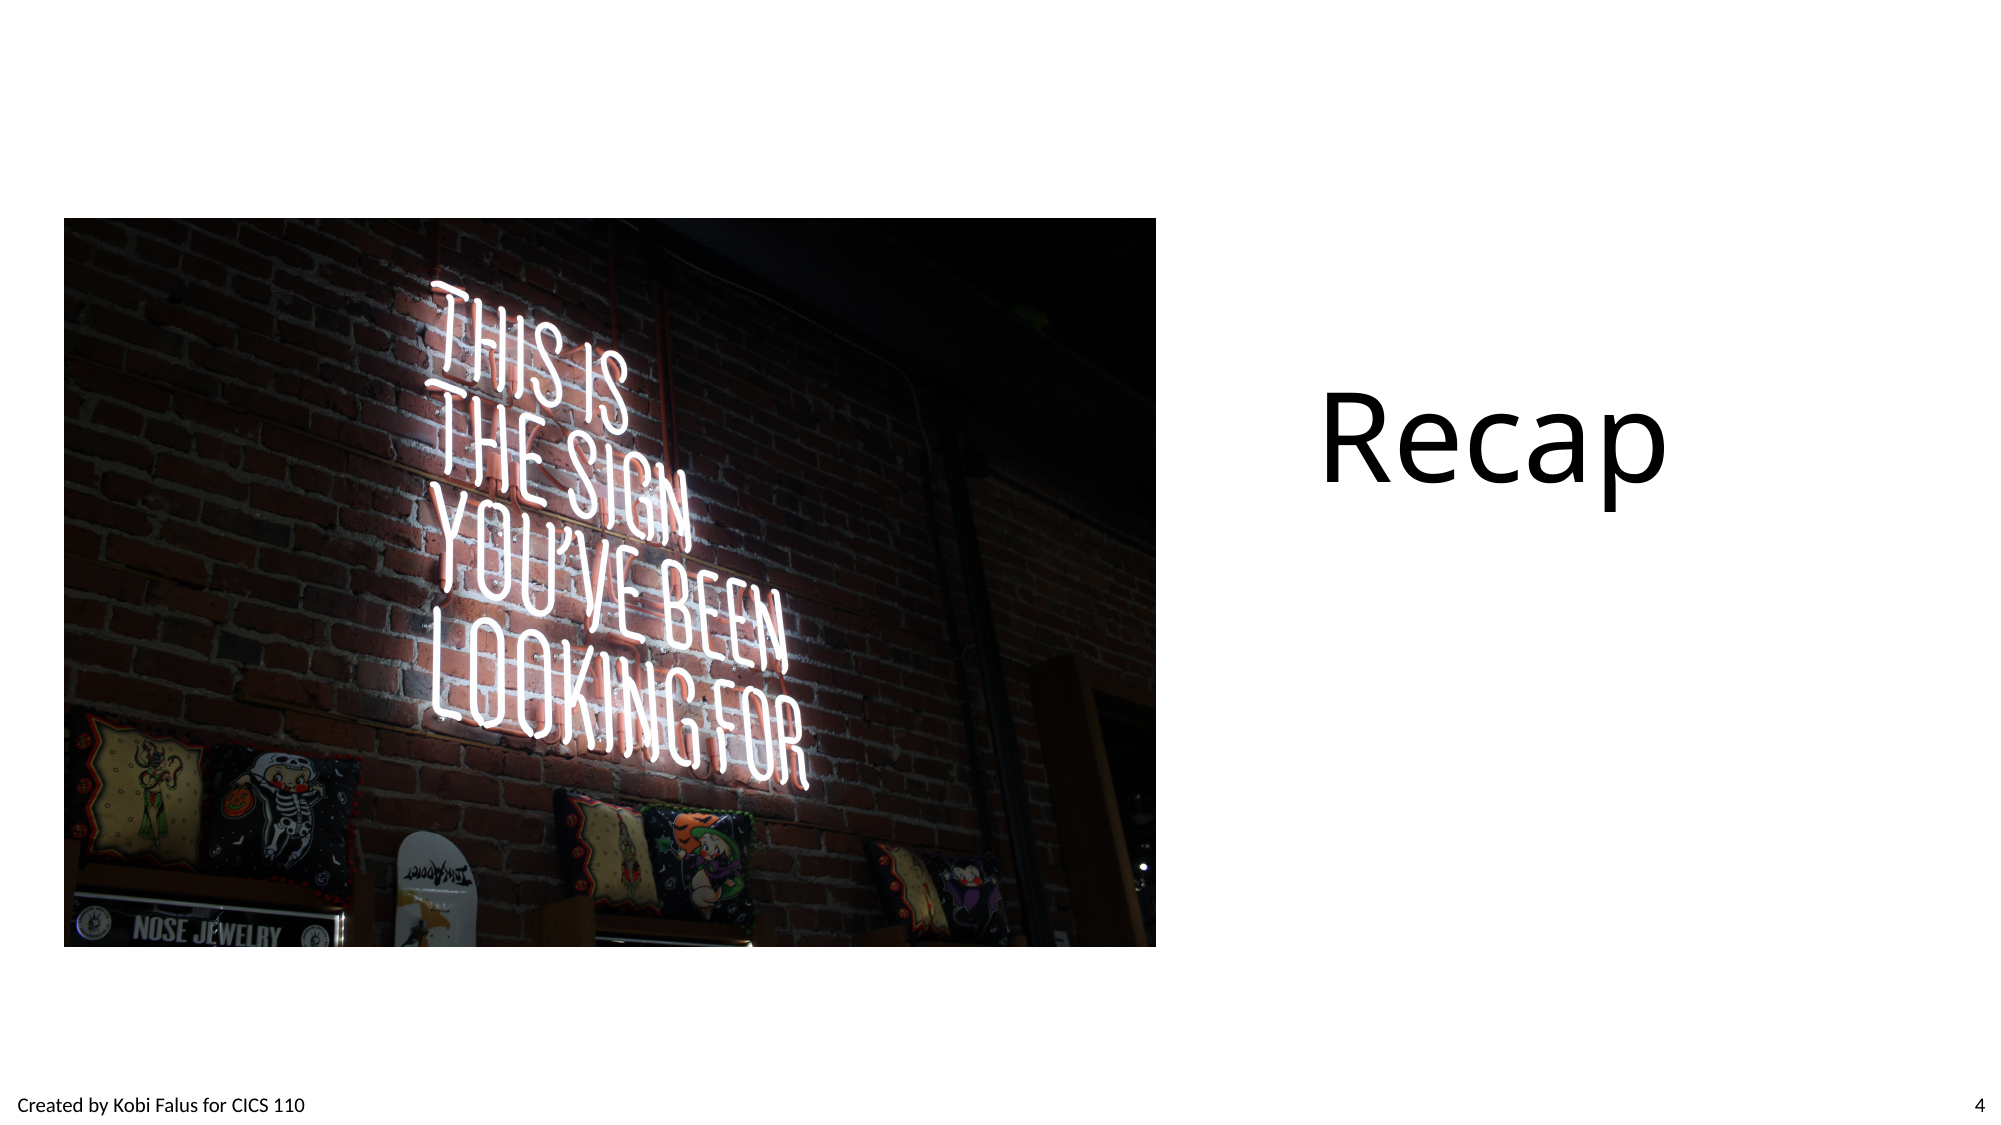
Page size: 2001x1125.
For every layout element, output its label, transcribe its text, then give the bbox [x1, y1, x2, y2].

title Recap [1300, 218, 1884, 518]
picture [64, 218, 1156, 947]
